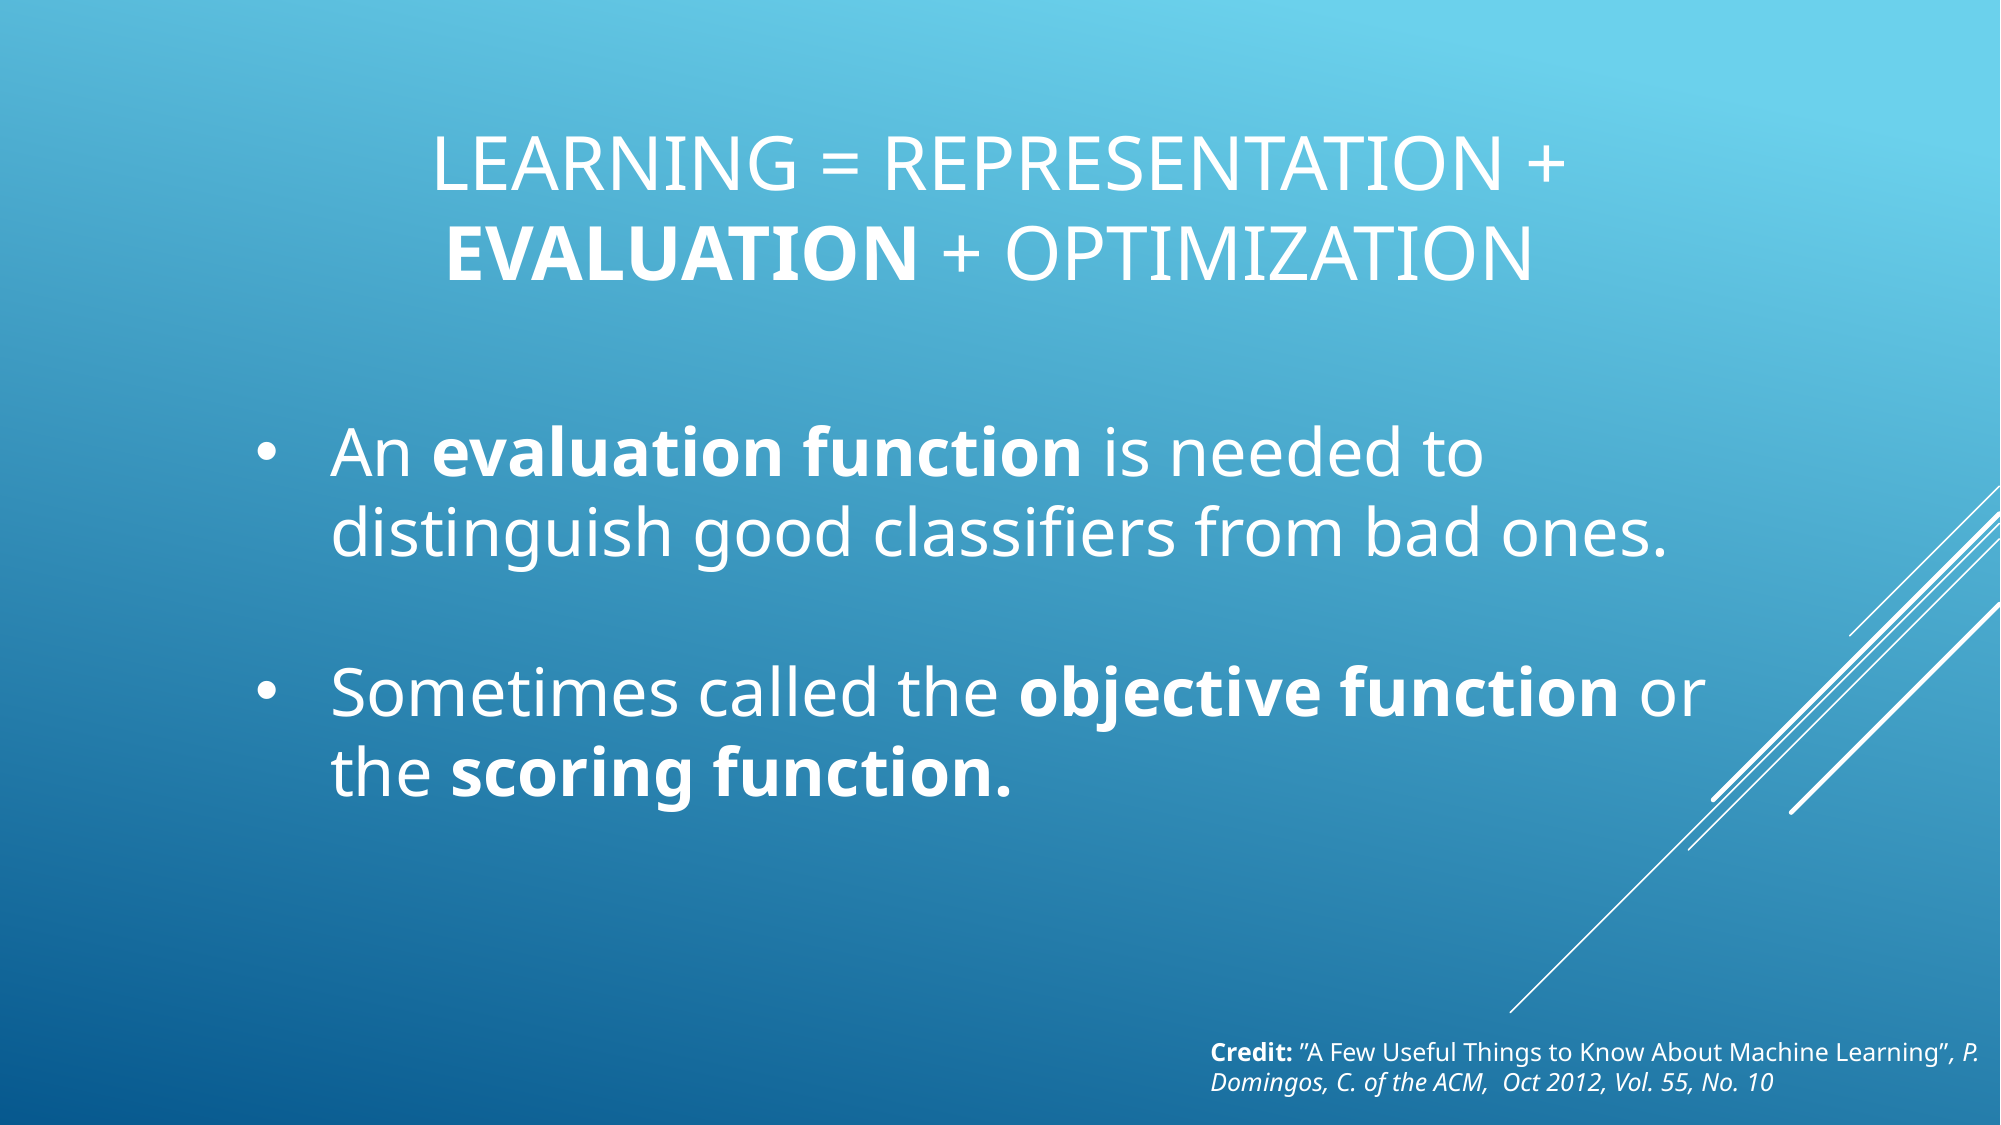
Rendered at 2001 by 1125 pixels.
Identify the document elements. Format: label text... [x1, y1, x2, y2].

title Learning = Representation + Evaluation + Optimization [265, 94, 1735, 304]
text_box An evaluation function is needed to distinguish good classifiers from bad ones. Sometimes called the objective function or the scoring function. [165, 402, 1835, 817]
text_box Credit: ”A Few Useful Things to Know About Machine Learning”, P. Domingos, C. of the ACM, Oct 2012, Vol. 55, No. 10 [1195, 1028, 2000, 1104]
